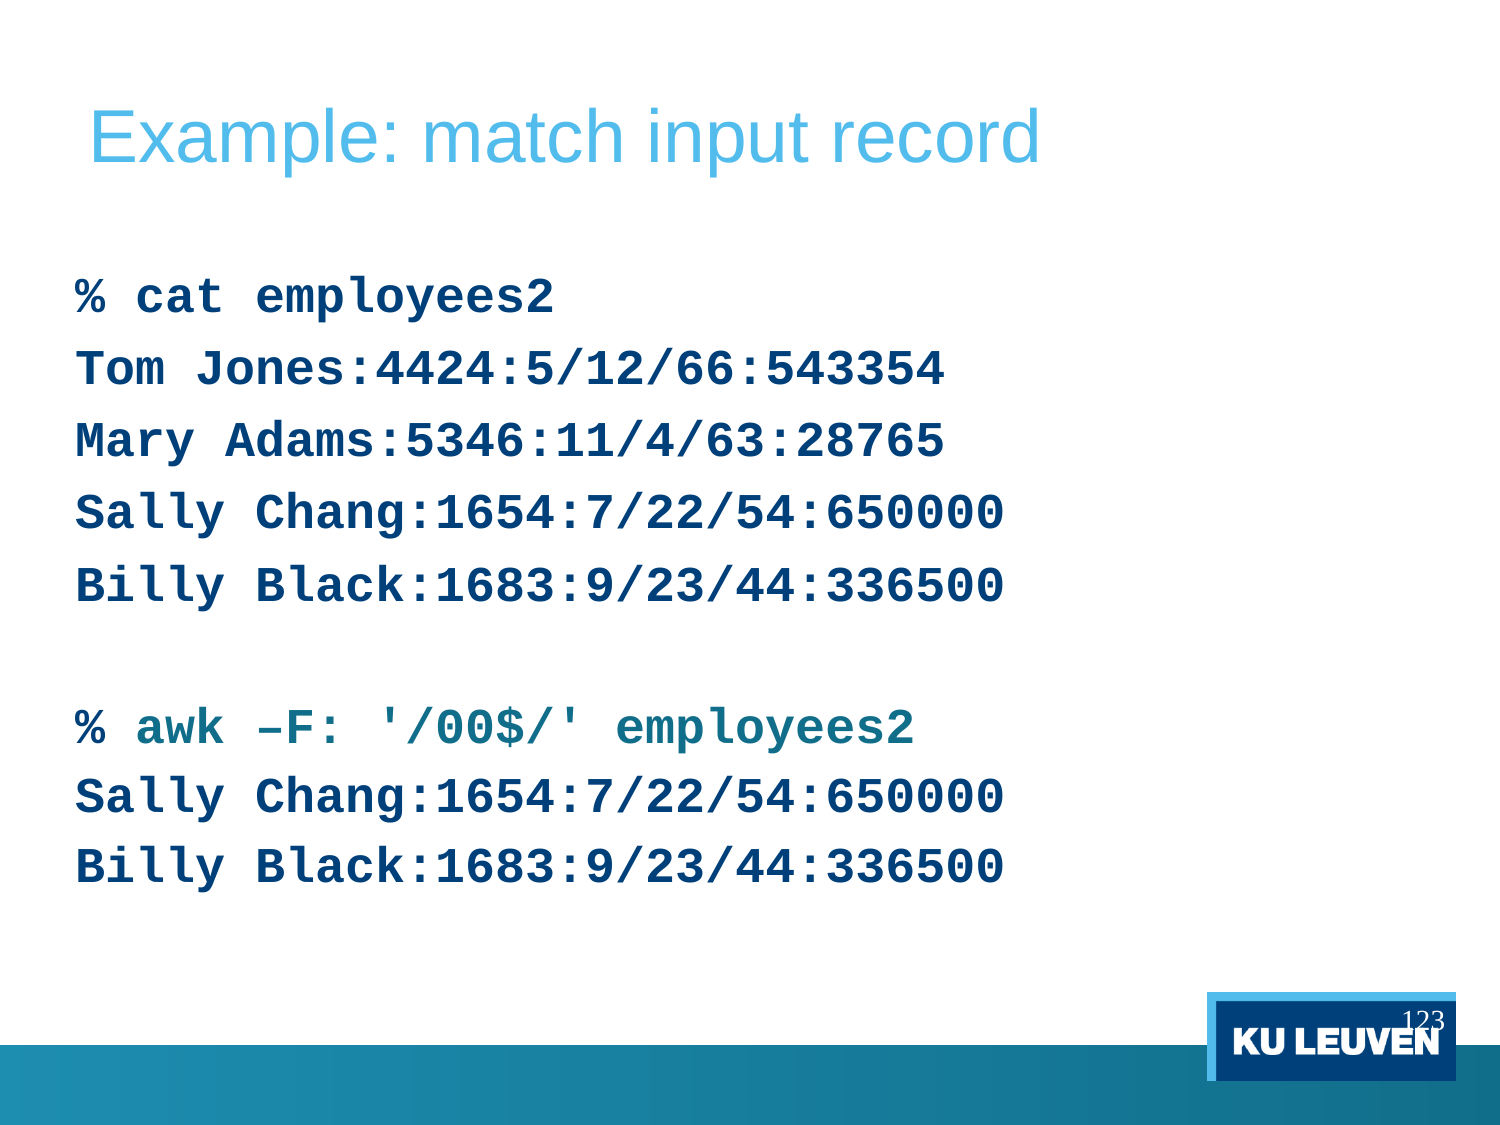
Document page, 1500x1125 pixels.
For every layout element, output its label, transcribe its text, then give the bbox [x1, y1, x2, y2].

slide_number 123 [1346, 1000, 1500, 1049]
list % cat employees2 Tom Jones:4424:5/12/66:543354 Mary Adams:5346:11/4/63:28765 Sally Chang:1654:7/22/54:650000 Billy Black:1683:9/23/44:336500 % awk –F: '/00$/' employees2 Sally Chang:1654:7/22/54:650000 Billy Black:1683:9/23/44:336500 [75, 262, 1300, 1062]
picture [1207, 992, 1456, 1081]
title Example: match input record [88, 29, 1456, 178]
